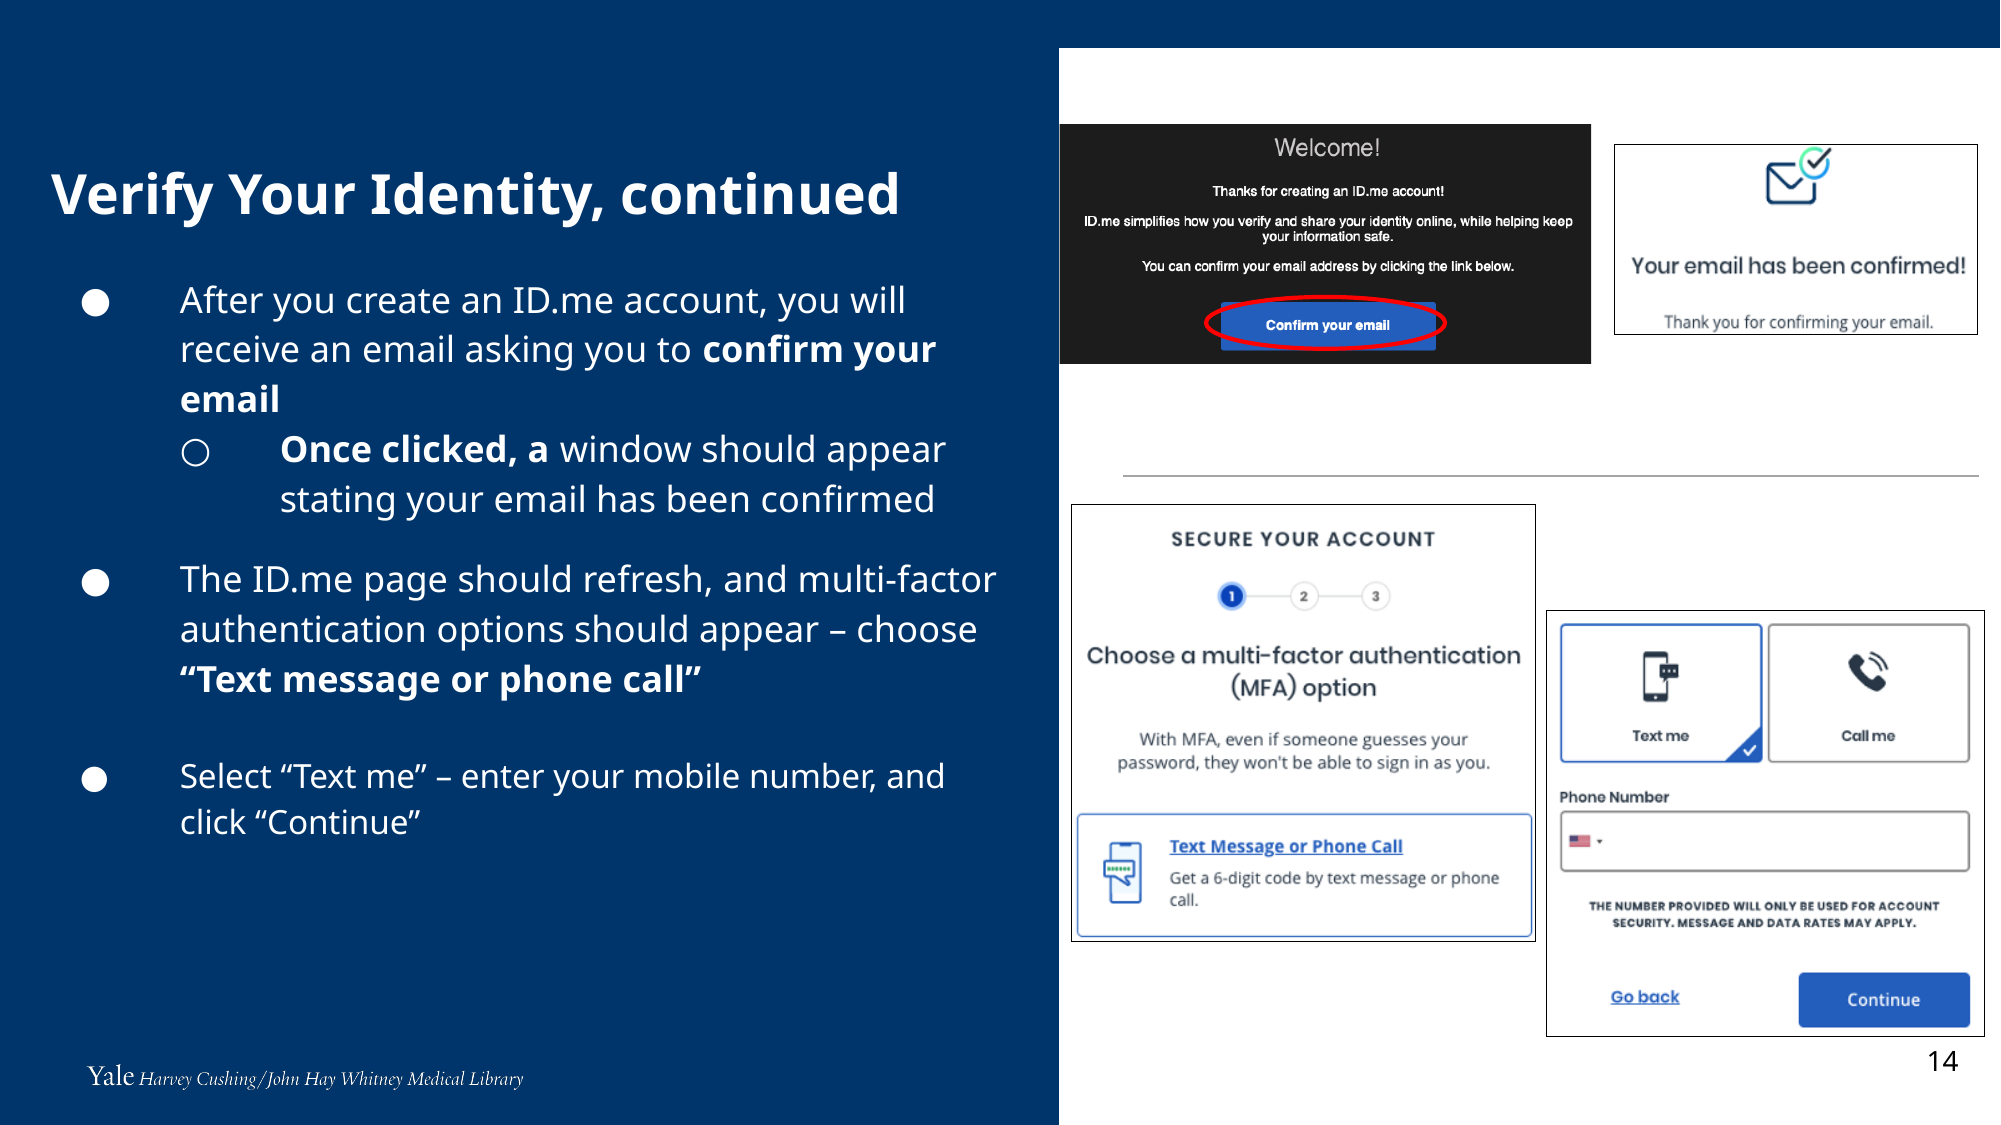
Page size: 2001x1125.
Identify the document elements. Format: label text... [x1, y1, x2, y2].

picture [1059, 123, 1592, 364]
picture [1070, 504, 1536, 942]
text_box Verify Your Identity, continued [36, 151, 918, 234]
list After you create an ID.me account, you will receive an email asking you to confirm your email Once clicked, a window should appear stating your email has been confirmed The ID.me page should refresh, and multi-factor authentication options should appear – choose “Text message or phone call” Select “Text me” – enter your mobile number, and click “Continue” [64, 255, 1032, 1065]
text_box [1057, 46, 2000, 1125]
picture [1546, 610, 1985, 1038]
picture [86, 1065, 528, 1107]
picture [1613, 144, 1978, 335]
slide_number 14 [1853, 1045, 1974, 1106]
